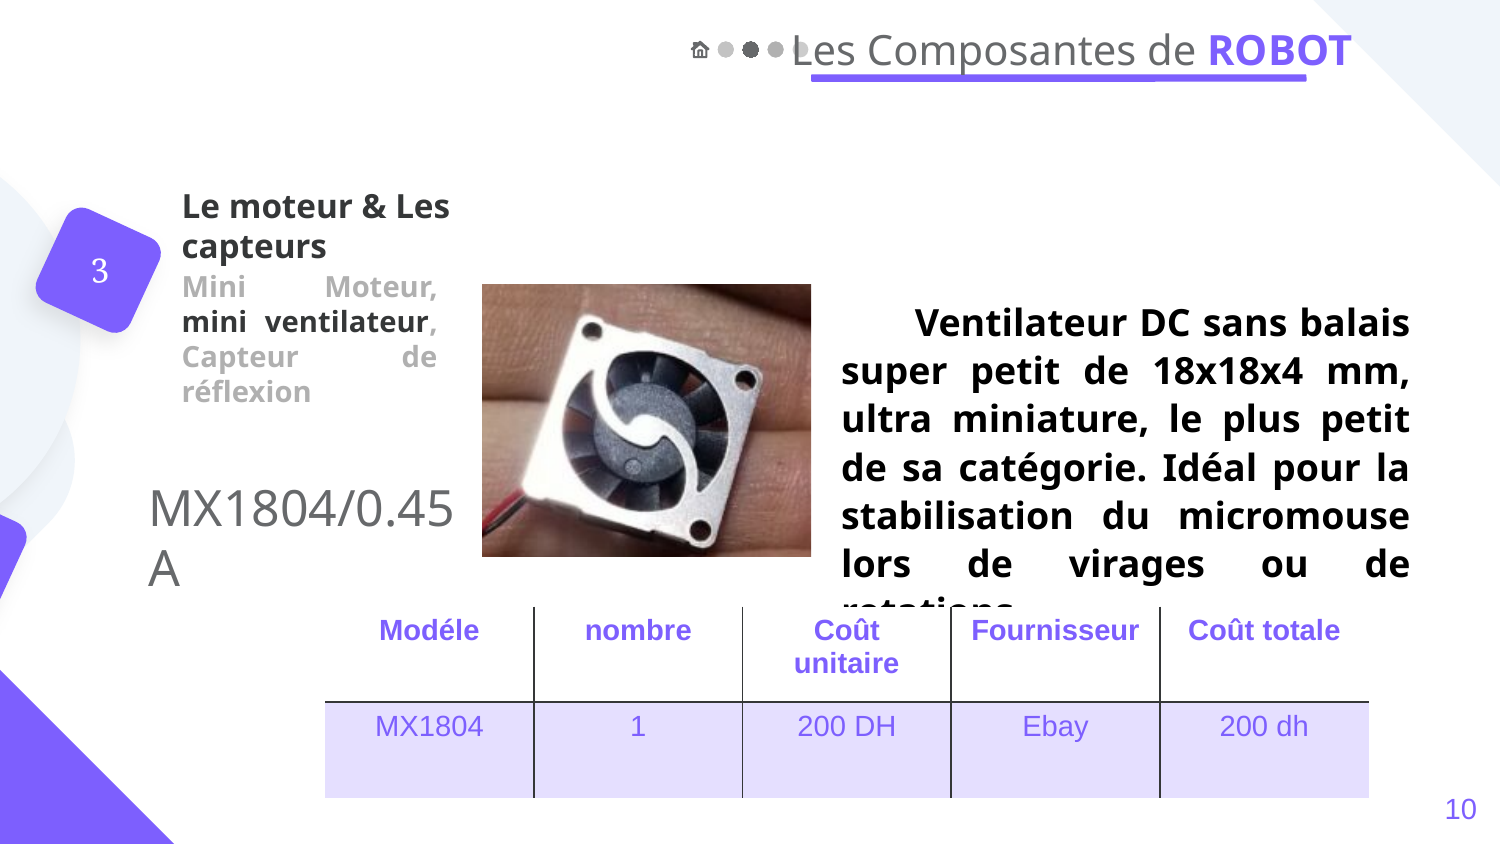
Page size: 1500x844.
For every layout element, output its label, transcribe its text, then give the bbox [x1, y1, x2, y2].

text_box 10 [1402, 748, 1477, 826]
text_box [166, 206, 550, 357]
table_header Fournisseur [952, 607, 1159, 701]
text_box MX1804/0.45A [134, 468, 483, 604]
table_header Coût totale [1161, 607, 1369, 701]
table_cell 200 DH [743, 703, 950, 798]
table_cell 200 dh [1161, 703, 1369, 798]
table_header Modéle [325, 607, 533, 701]
table_header nombre [535, 607, 742, 701]
table_cell 1 [535, 703, 742, 798]
table_cell Ebay [952, 703, 1159, 798]
text_box Ventilateur DC sans balais super petit de 18x18x4 mm, ultra miniature, le plus petit de sa catégorie. Idéal pour la stabilisation du micromouse lors de virages ou de rotations. [826, 288, 1426, 641]
text_box Les Composantes de ROBOT [582, 9, 1500, 90]
picture [481, 284, 812, 558]
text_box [0, 91, 117, 585]
table_header Coût unitaire [743, 607, 950, 701]
table_cell MX1804 [325, 703, 533, 798]
